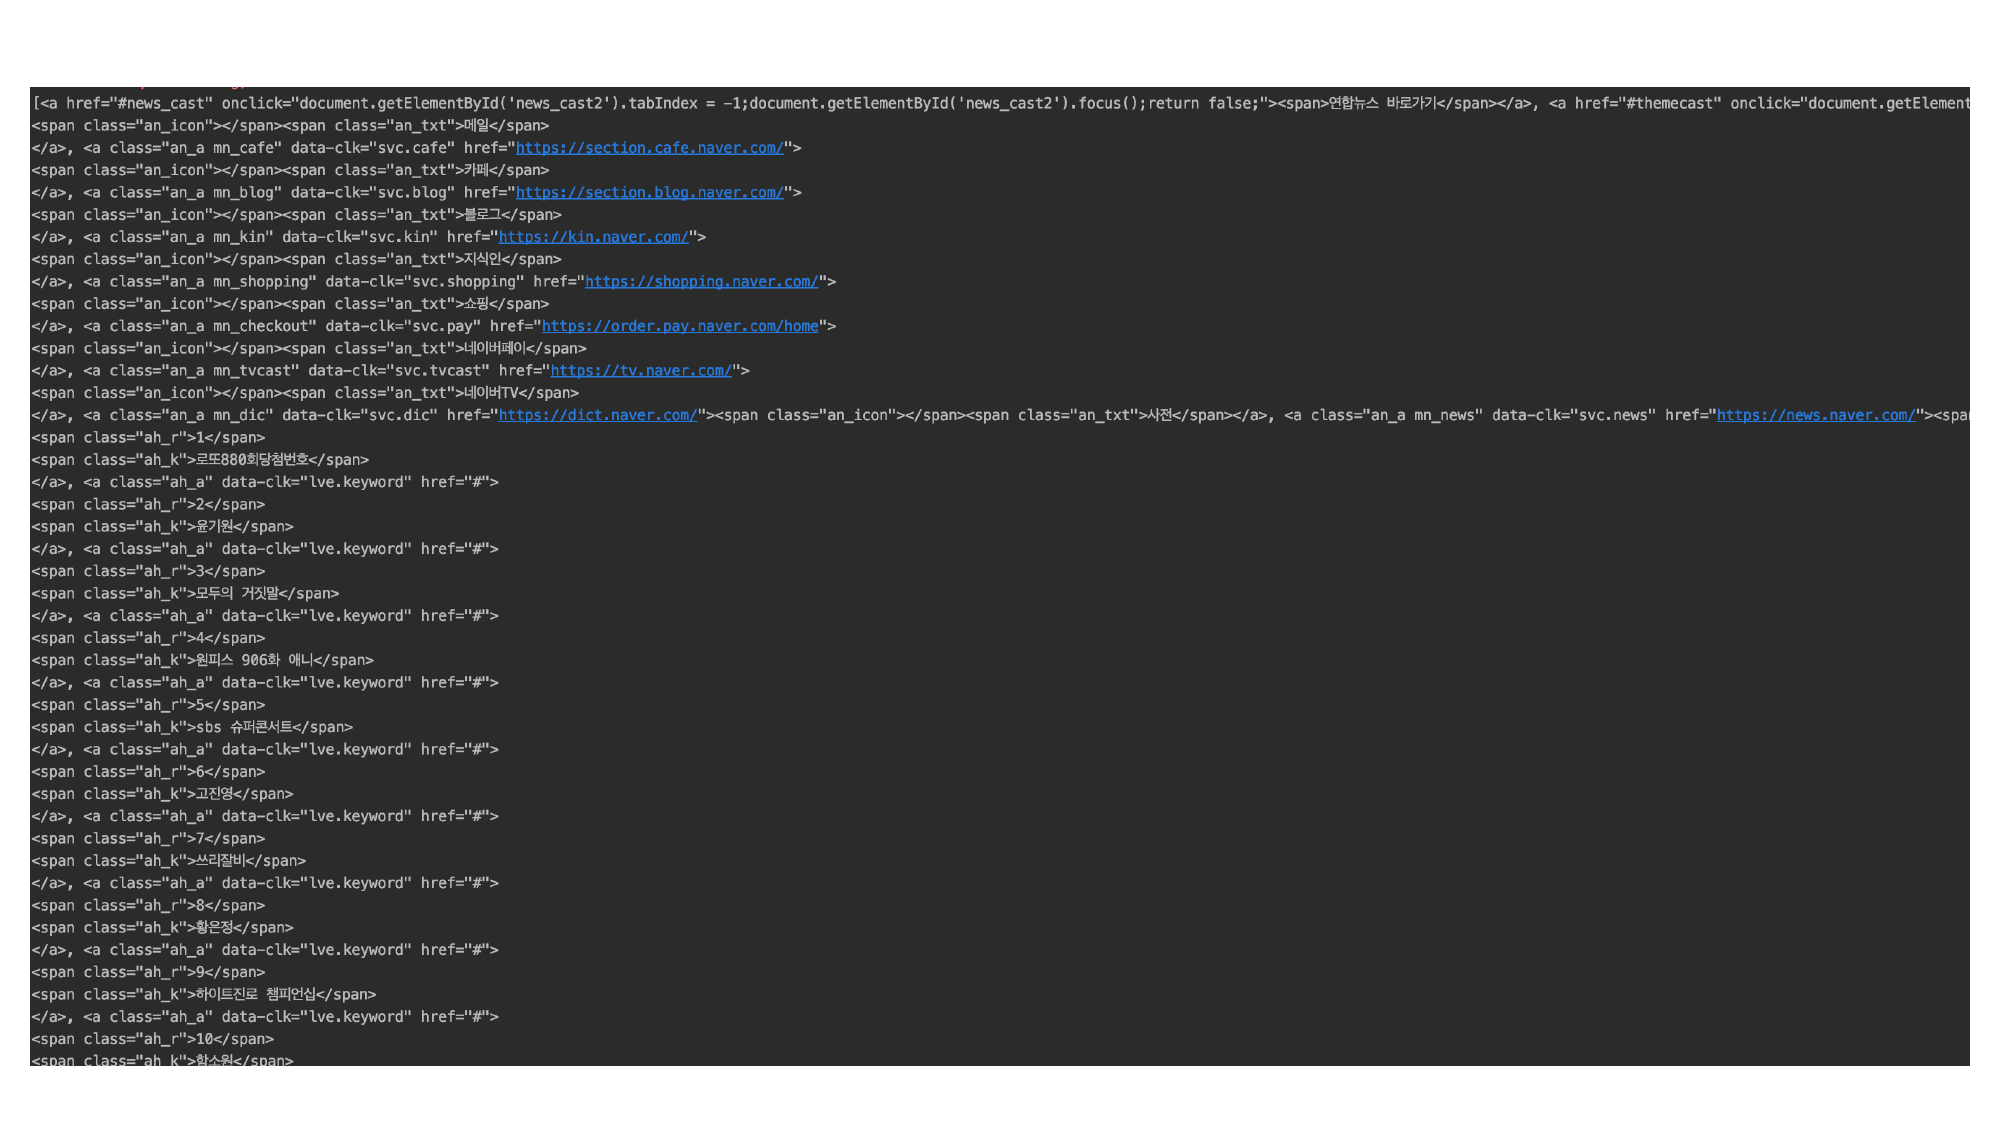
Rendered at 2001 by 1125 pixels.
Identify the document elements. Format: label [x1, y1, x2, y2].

picture [30, 87, 1970, 1066]
